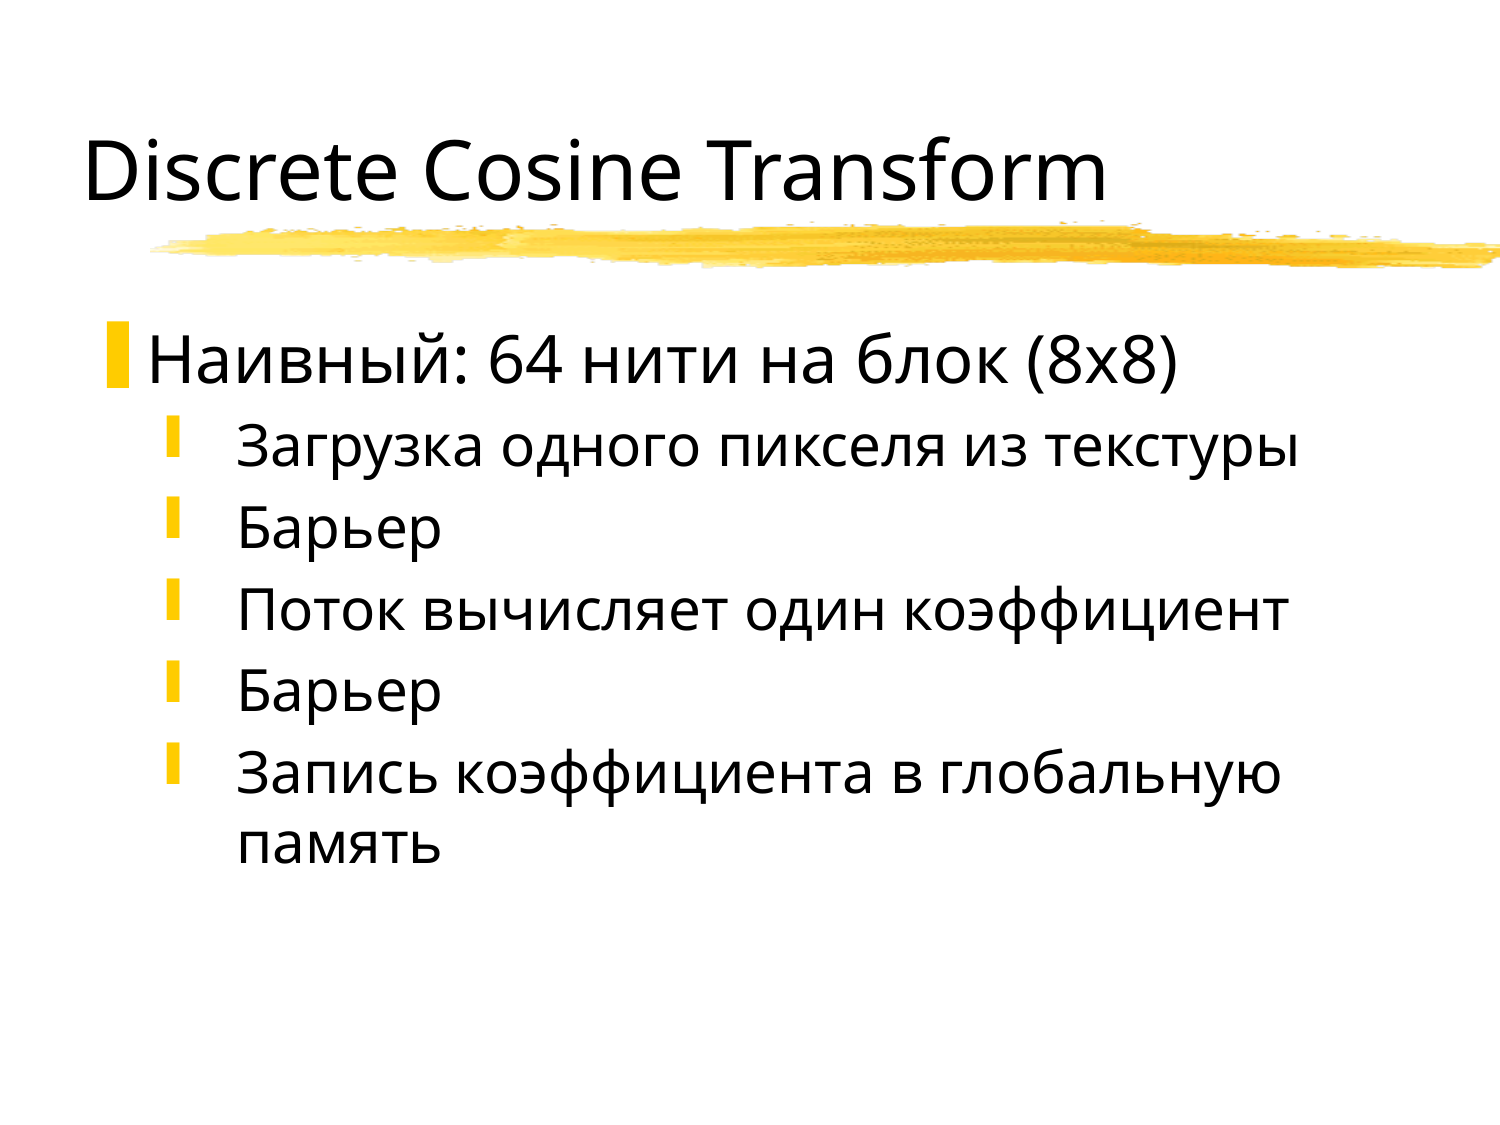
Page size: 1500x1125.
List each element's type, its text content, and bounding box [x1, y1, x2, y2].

title Discrete Cosine Transform [66, 37, 1342, 226]
list Наивный: 64 нити на блок (8х8) Загрузка одного пикселя из текстуры Барьер Поток вычисляет один коэффициент Барьер Запись коэффициента в глобальную память [74, 309, 1476, 994]
picture [150, 215, 1500, 279]
